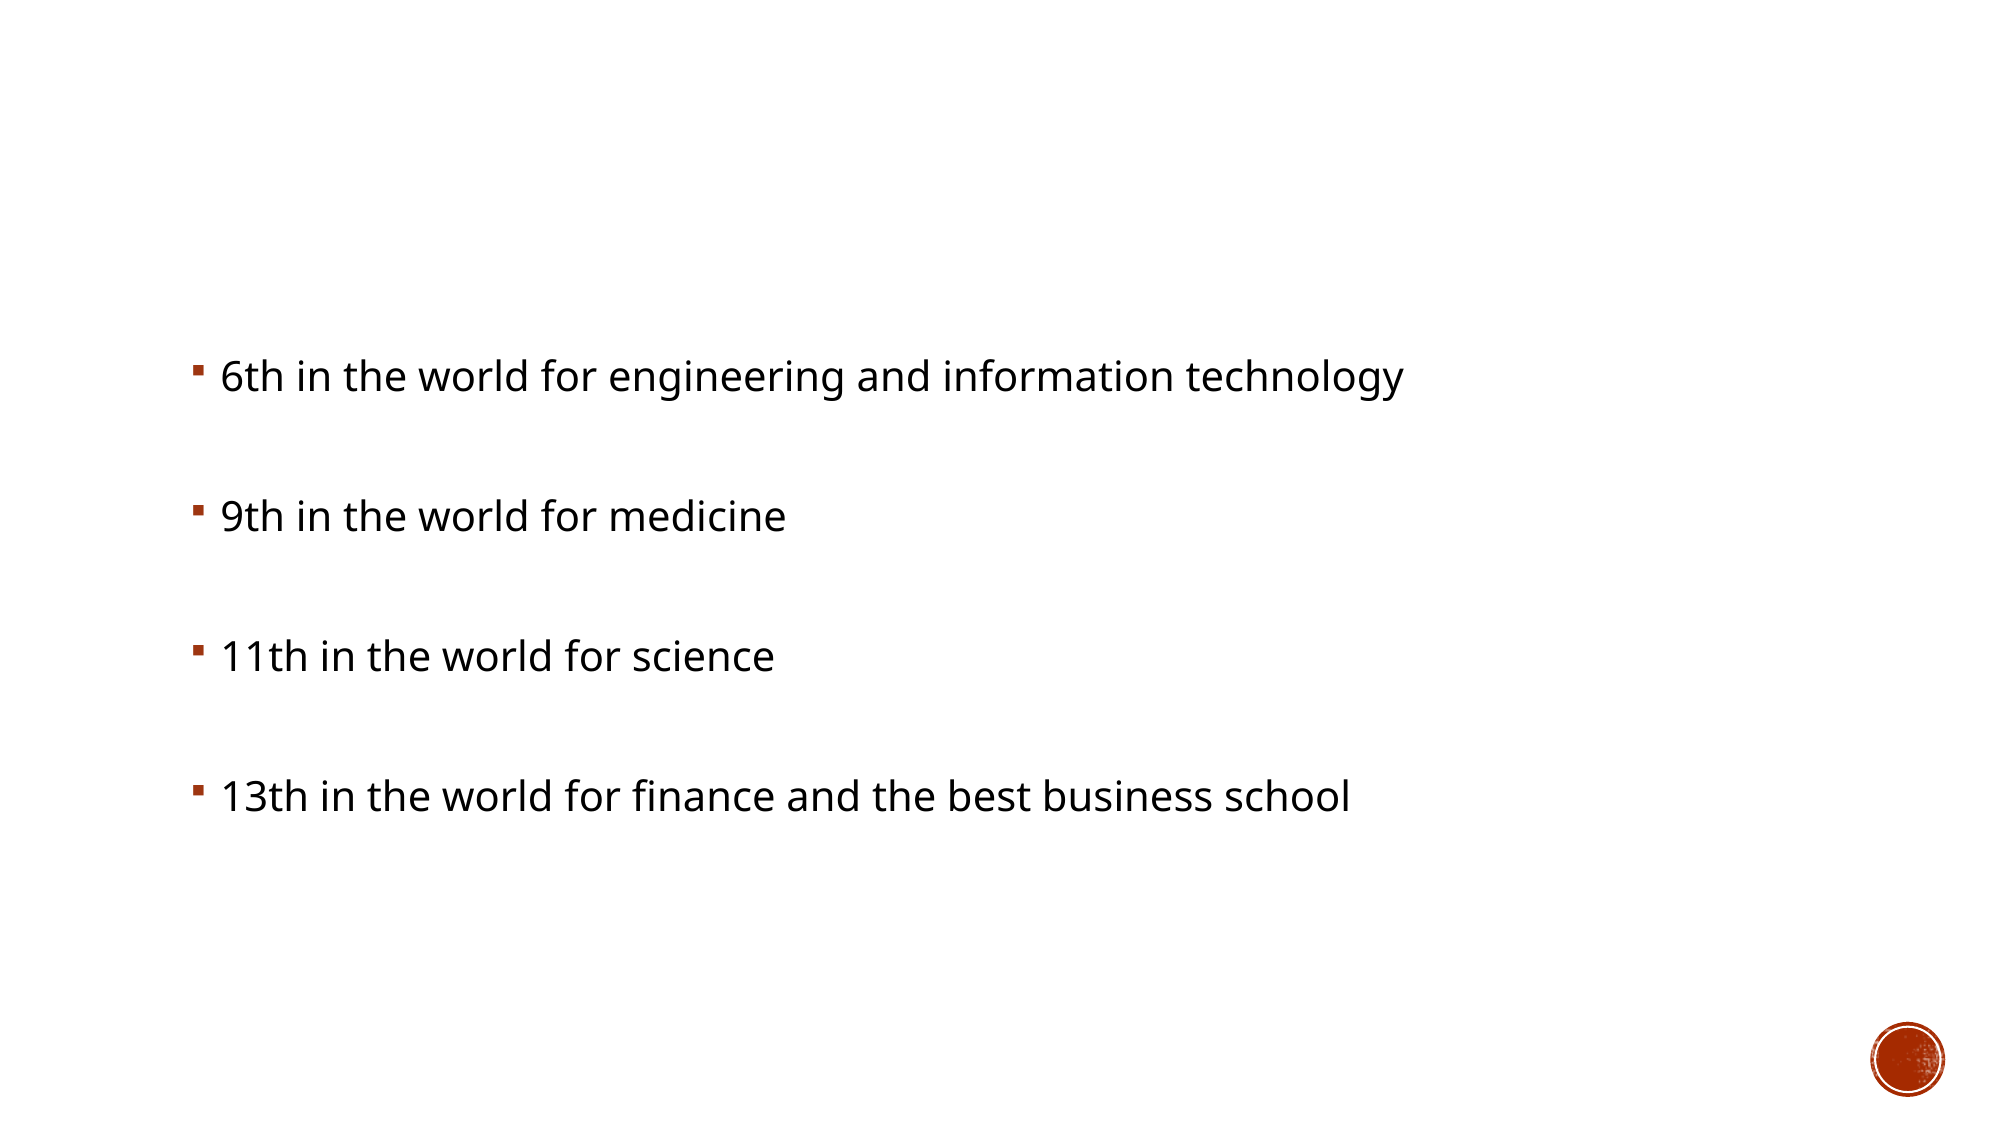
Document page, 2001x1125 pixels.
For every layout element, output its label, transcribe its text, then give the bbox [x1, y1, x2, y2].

list 6th in the world for engineering and information technology 9th in the world for medicine 11th in the world for science 13th in the world for finance and the best business school [175, 348, 1826, 1013]
